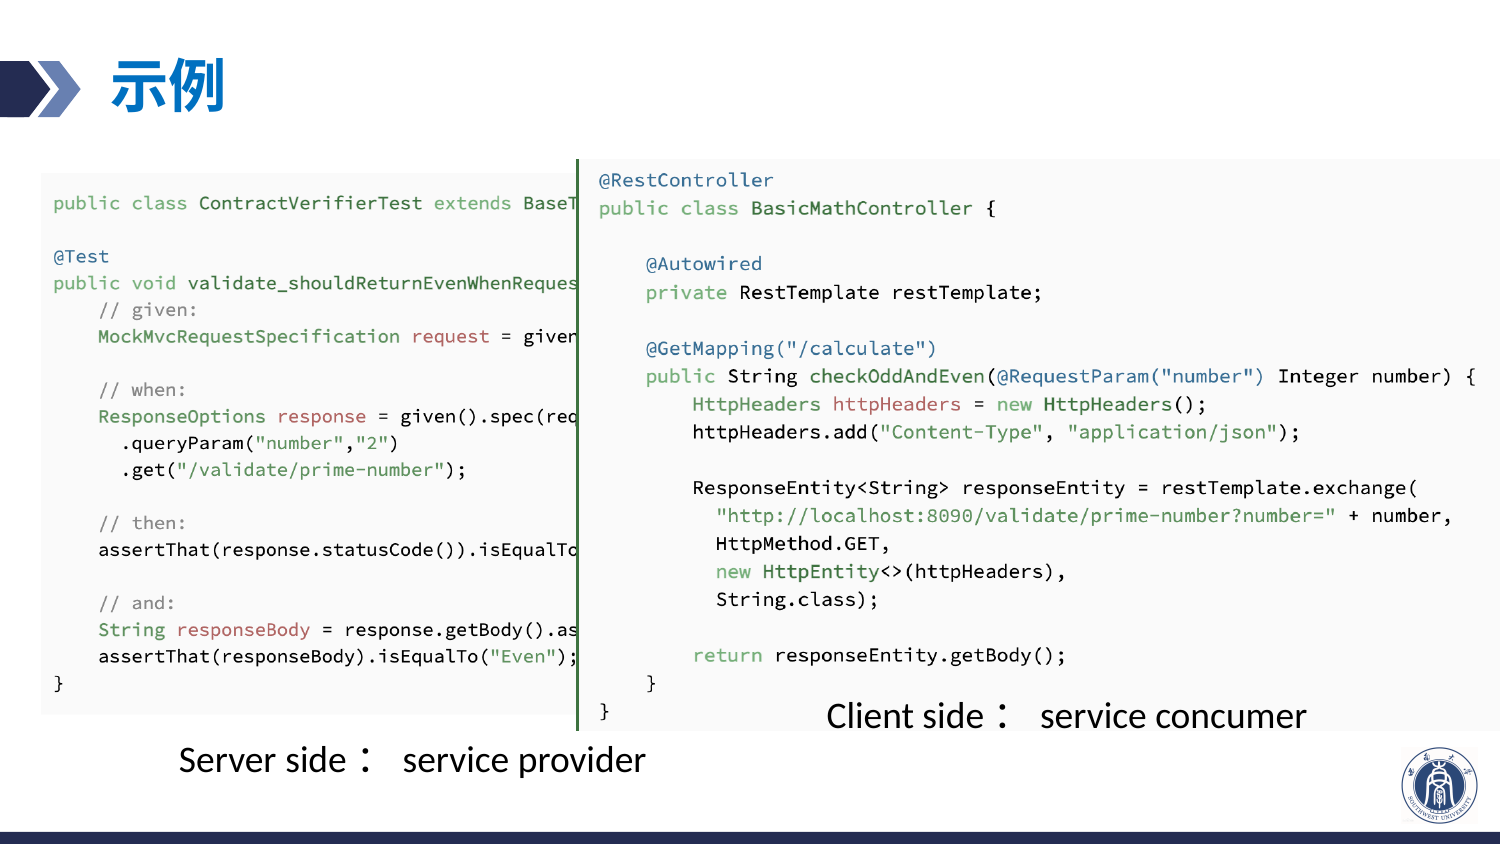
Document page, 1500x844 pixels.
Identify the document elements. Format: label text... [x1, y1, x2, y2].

title 示例 [95, 46, 1303, 132]
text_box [576, 159, 1500, 745]
text_box Server side：service provider [164, 727, 662, 788]
picture [41, 173, 576, 717]
picture [1401, 747, 1478, 824]
